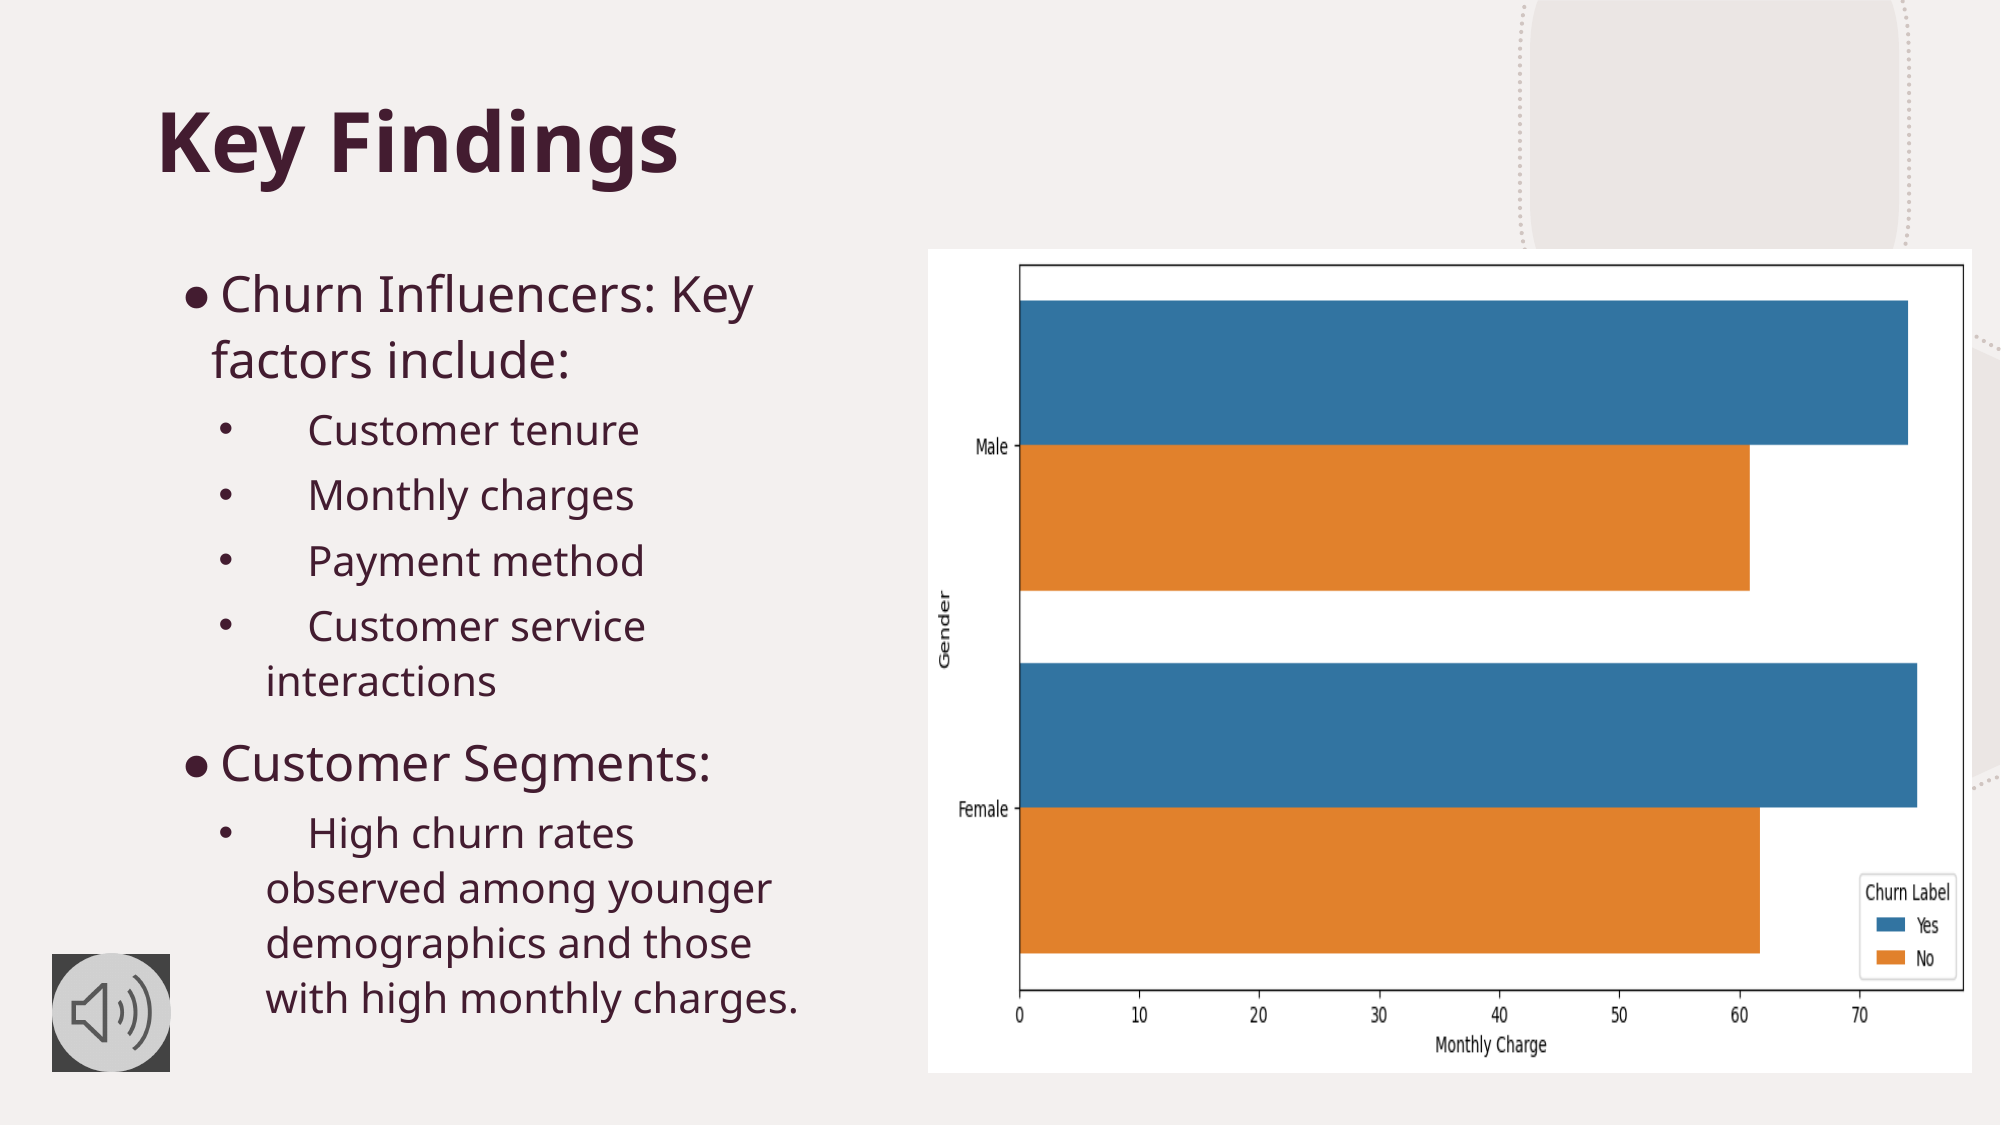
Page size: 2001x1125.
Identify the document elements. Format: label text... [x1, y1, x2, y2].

picture [928, 249, 1972, 1073]
title Key Findings [140, 52, 1630, 227]
list Churn Influencers: Key factors include: Customer tenure Monthly charges Payment method Customer service interactions Customer Segments: High churn rates observed among younger demographics and those with high monthly charges. [158, 248, 834, 1036]
picture [51, 952, 172, 1073]
